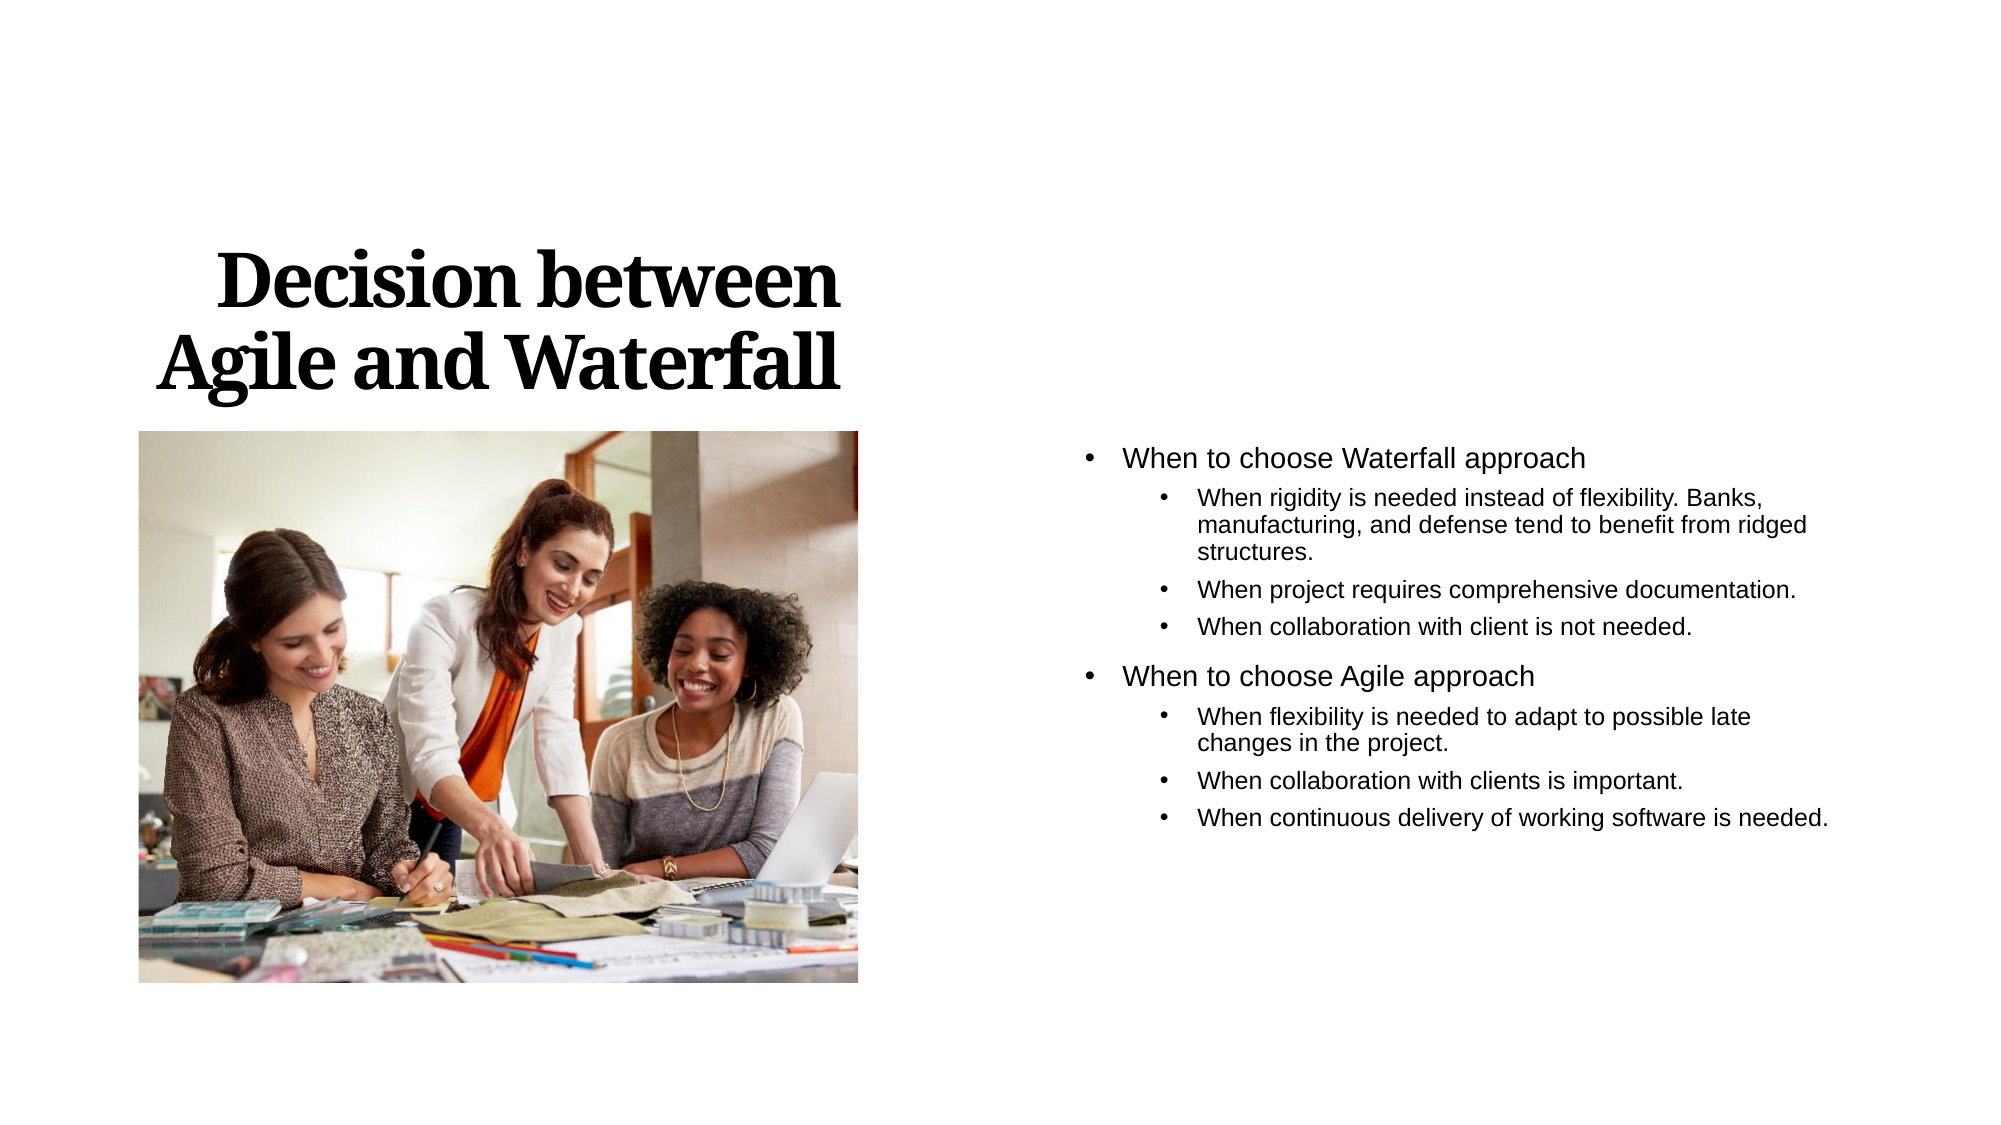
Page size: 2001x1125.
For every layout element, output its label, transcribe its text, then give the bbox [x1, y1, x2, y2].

picture [138, 431, 859, 983]
title Decision between Agile and Waterfall [138, 195, 859, 414]
list When to choose Waterfall approach When rigidity is needed instead of flexibility. Banks, manufacturing, and defense tend to benefit from ridged structures. When project requires comprehensive documentation. When collaboration with client is not needed. When to choose Agile approach When flexibility is needed to adapt to possible late changes in the project. When collaboration with clients is important. When continuous delivery of working software is needed. [1084, 431, 1862, 983]
